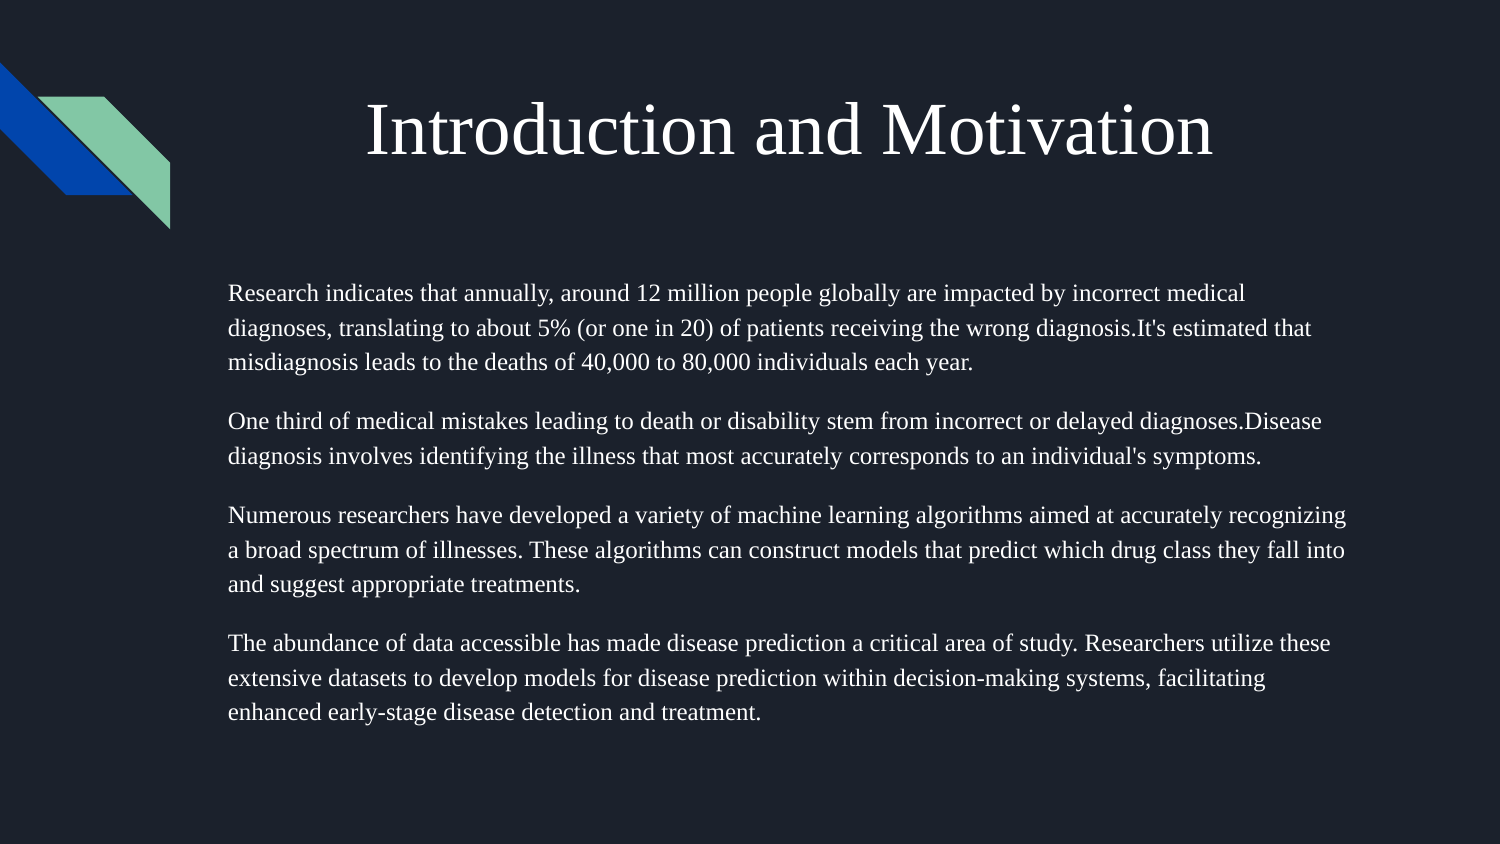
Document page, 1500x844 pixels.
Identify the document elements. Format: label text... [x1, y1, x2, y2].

list Research indicates that annually, around 12 million people globally are impacted by incorrect medical diagnoses, translating to about 5% (or one in 20) of patients receiving the wrong diagnosis.It's estimated that misdiagnosis leads to the deaths of 40,000 to 80,000 individuals each year. One third of medical mistakes leading to death or disability stem from incorrect or delayed diagnoses.Disease diagnosis involves identifying the illness that most accurately corresponds to an individual's symptoms. Numerous researchers have developed a variety of machine learning algorithms aimed at accurately recognizing a broad spectrum of illnesses. These algorithms can construct models that predict which drug class they fall into and suggest appropriate treatments. The abundance of data accessible has made disease prediction a critical area of study. Researchers utilize these extensive datasets to develop models for disease prediction within decision-making systems, facilitating enhanced early-stage disease detection and treatment. [212, 257, 1368, 735]
title Introduction and Motivation [212, 64, 1368, 215]
